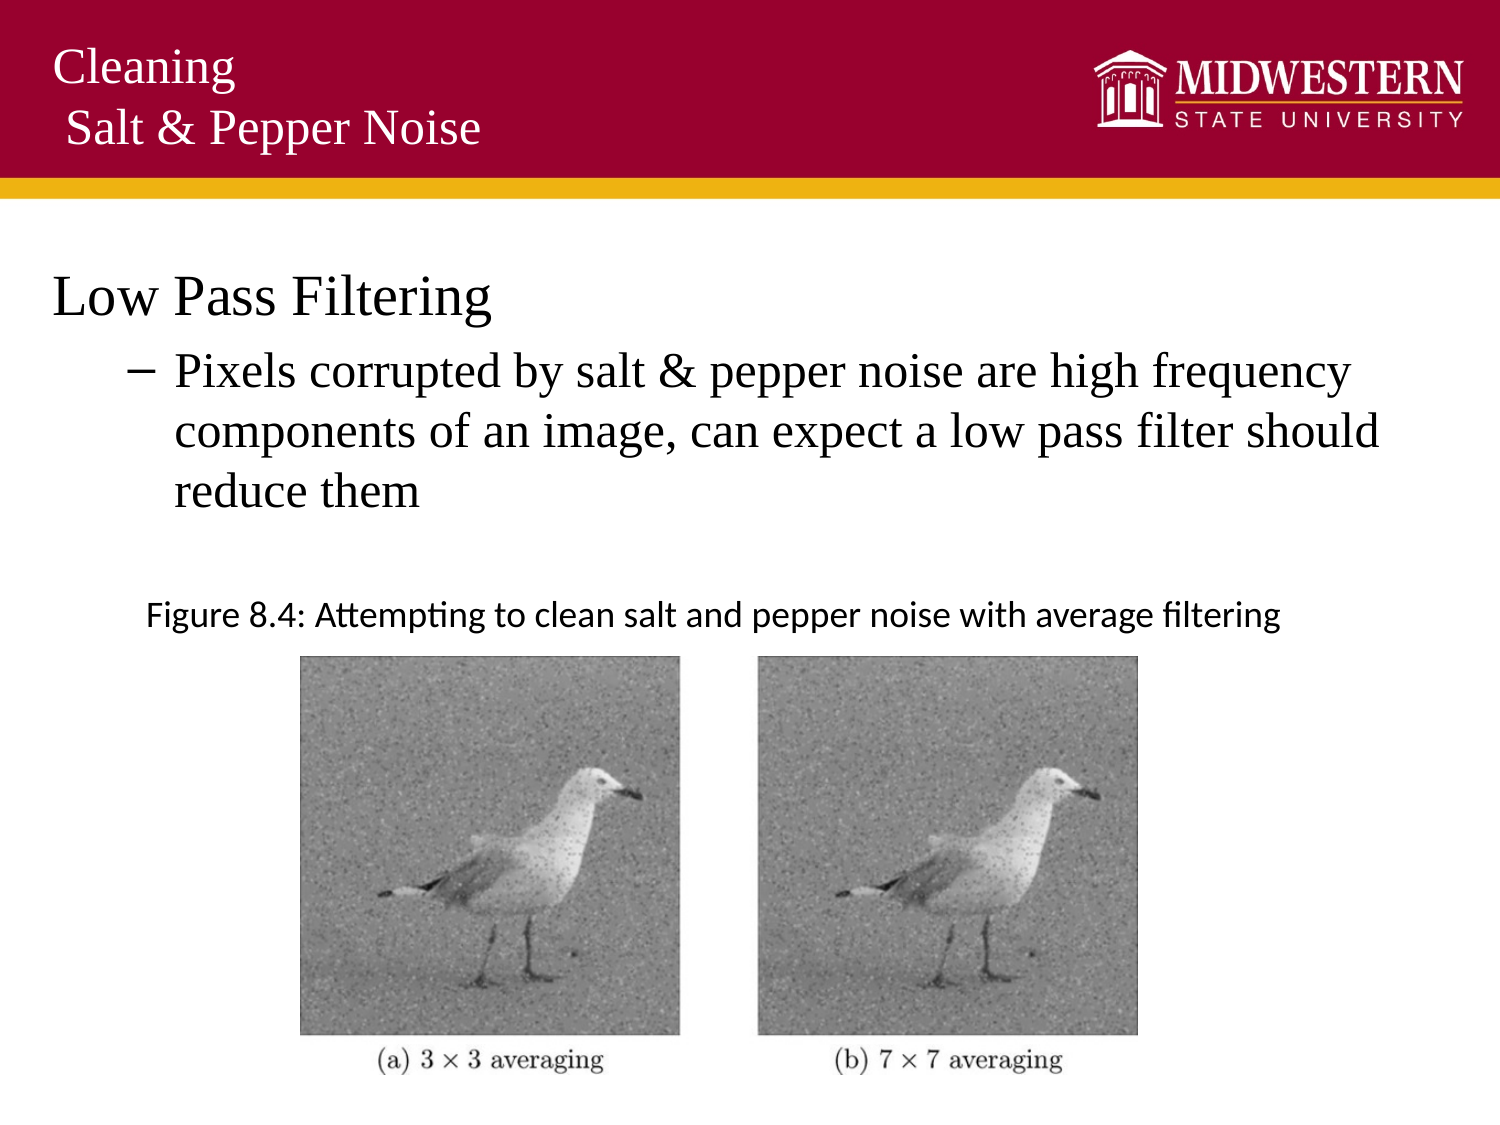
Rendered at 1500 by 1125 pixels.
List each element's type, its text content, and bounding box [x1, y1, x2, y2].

list Low Pass Filtering Pixels corrupted by salt & pepper noise are high frequency components of an image, can expect a low pass filter should reduce them [37, 249, 1463, 1063]
text_box Figure 8.4: Attempting to clean salt and pepper noise with average filtering [131, 583, 1369, 643]
picture [0, 0, 1500, 1125]
title Cleaning Salt & Pepper Noise [37, 24, 975, 163]
